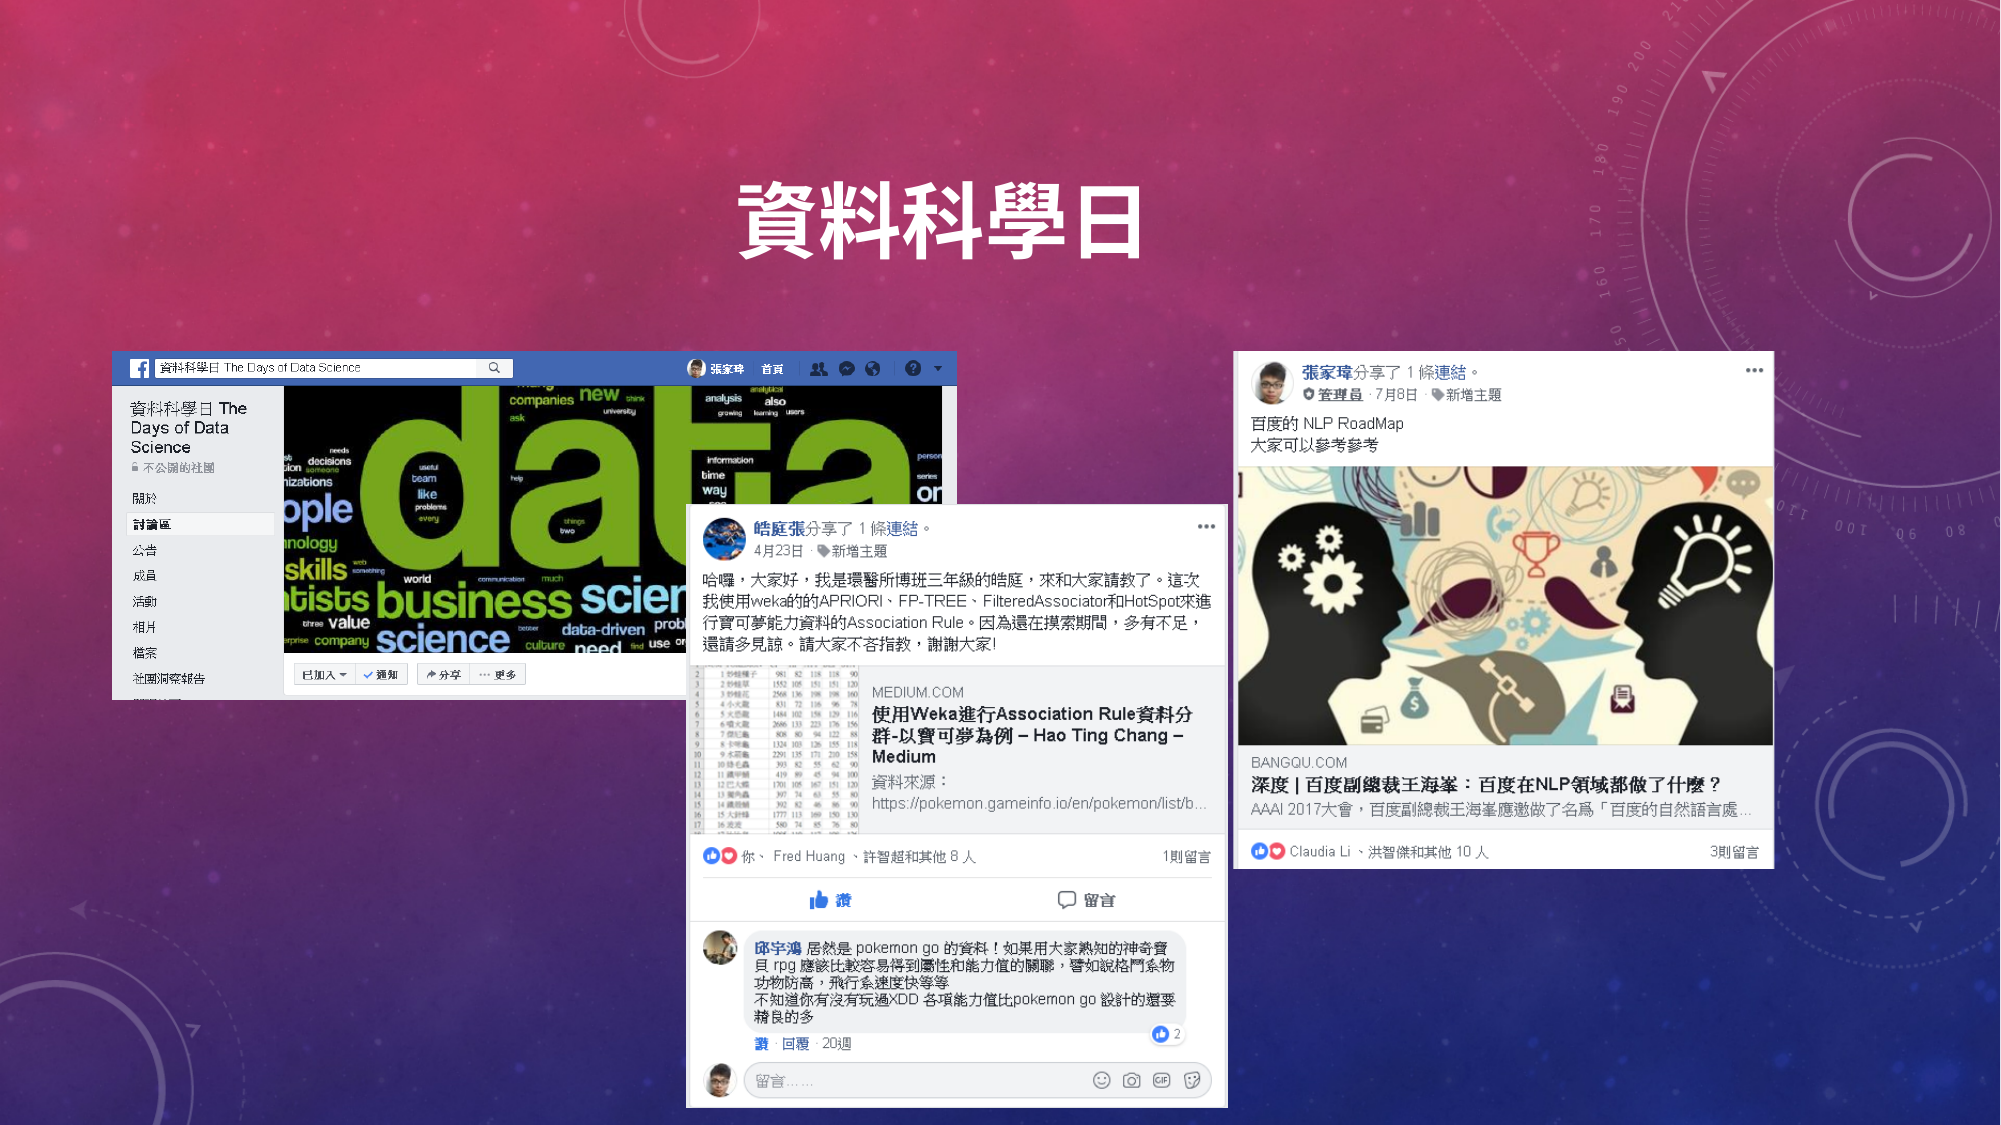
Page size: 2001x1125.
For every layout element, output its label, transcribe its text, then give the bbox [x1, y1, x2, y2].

title 資料科學日 [112, 99, 1775, 339]
picture [0, 0, 2001, 1125]
